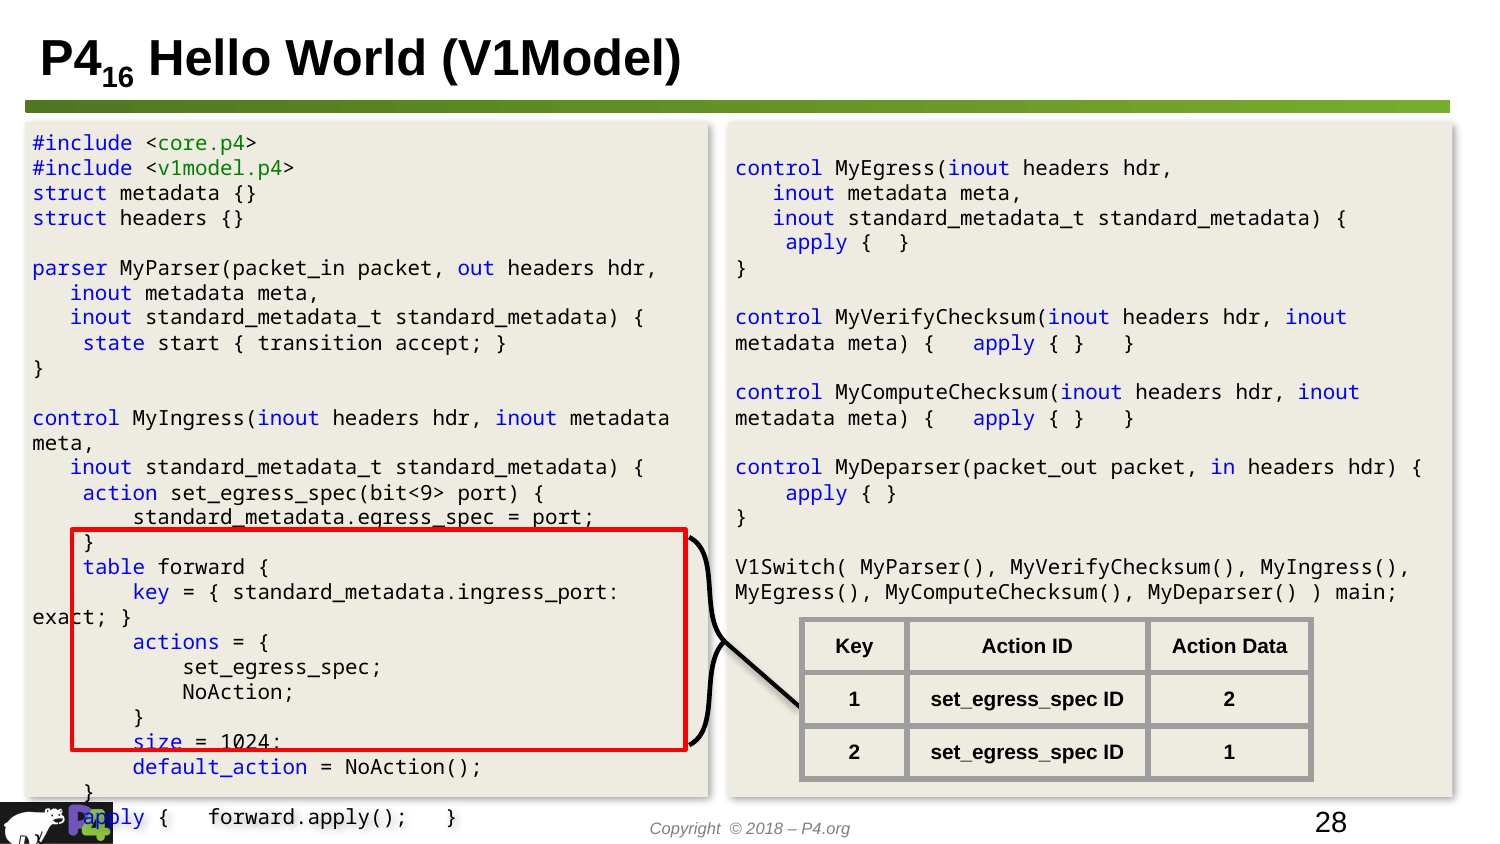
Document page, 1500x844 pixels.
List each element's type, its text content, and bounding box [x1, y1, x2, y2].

text_box #include <core.p4> #include <v1model.p4> struct metadata {} struct headers {} parser MyParser(packet_in packet, out headers hdr, inout metadata meta, inout standard_metadata_t standard_metadata) { state start { transition accept; } } control MyIngress(inout headers hdr, inout metadata meta, inout standard_metadata_t standard_metadata) { action set_egress_spec(bit<9> port) { standard_metadata.egress_spec = port; } table forward { key = { standard_metadata.ingress_port: exact; } actions = { set_egress_spec; NoAction; } size = 1024; default_action = NoAction(); } apply { forward.apply(); } } [24, 121, 709, 797]
table_header Action Data [1151, 622, 1308, 670]
table_cell set_egress_spec ID [910, 729, 1145, 776]
title P416 Hello World (V1Model) [24, 9, 1450, 89]
table_cell set_egress_spec ID [910, 675, 1145, 723]
text_box [71, 529, 686, 750]
table_header Action ID [910, 622, 1145, 670]
text_box control MyEgress(inout headers hdr, inout metadata meta, inout standard_metadata_t standard_metadata) { apply { } } control MyVerifyChecksum(inout headers hdr, inout metadata meta) { apply { } } control MyComputeChecksum(inout headers hdr, inout metadata meta) { apply { } } control MyDeparser(packet_out packet, in headers hdr) { apply { } } V1Switch( MyParser(), MyVerifyChecksum(), MyIngress(), MyEgress(), MyComputeChecksum(), MyDeparser() ) main; [727, 121, 1453, 797]
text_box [724, 640, 801, 708]
table_cell 1 [805, 675, 904, 723]
table_cell 2 [1151, 675, 1308, 723]
table_header Key [805, 622, 904, 670]
table_cell 2 [805, 729, 904, 776]
table_cell 1 [1151, 729, 1308, 776]
picture [0, 802, 113, 844]
slide_number 28 [1299, 808, 1475, 835]
text_box [689, 648, 719, 746]
text_box [689, 537, 724, 640]
